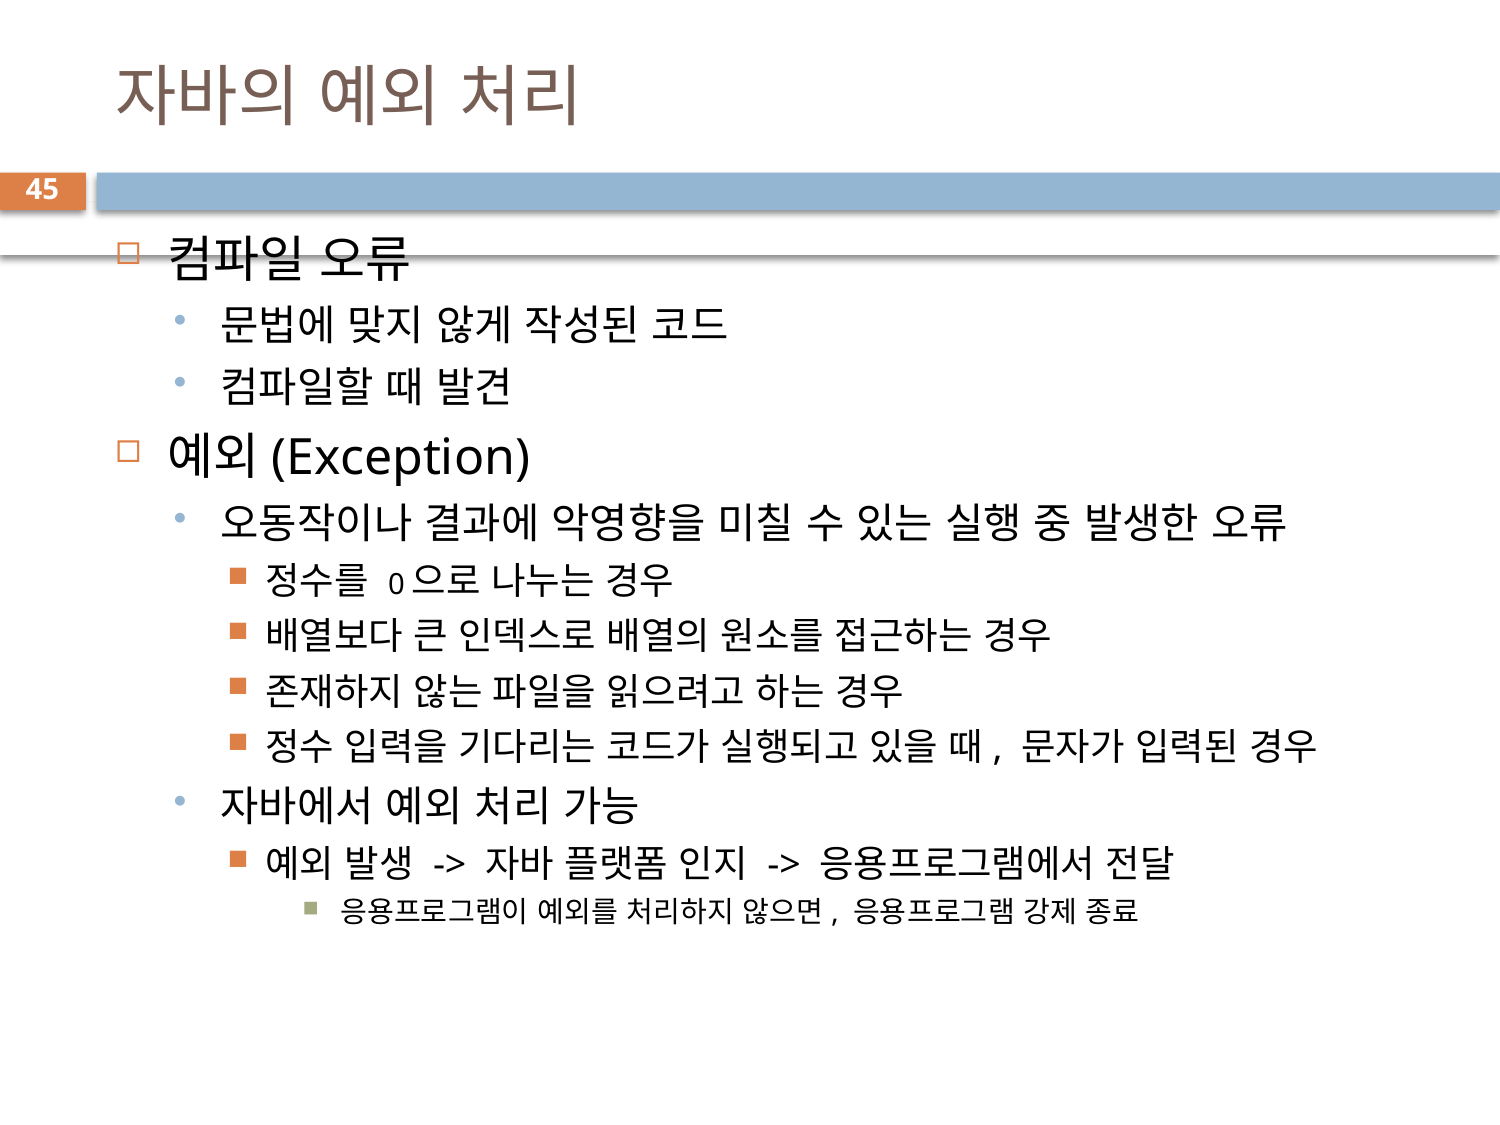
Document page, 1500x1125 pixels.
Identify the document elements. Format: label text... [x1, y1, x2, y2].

title 자바의 예외 처리 [100, 37, 1438, 149]
slide_number 45 [0, 170, 87, 211]
list 컴파일 오류 문법에 맞지 않게 작성된 코드 컴파일할 때 발견 예외(Exception) 오동작이나 결과에 악영향을 미칠 수 있는 실행 중 발생한 오류 정수를 0으로 나누는 경우 배열보다 큰 인덱스로 배열의 원소를 접근하는 경우 존재하지 않는 파일을 읽으려고 하는 경우 정수 입력을 기다리는 코드가 실행되고 있을 때, 문자가 입력된 경우 자바에서 예외 처리 가능 예외 발생 -> 자바 플랫폼 인지 -> 응용프로그램에서 전달 응용프로그램이 예외를 처리하지 않으면, 응용프로그램 강제 종료 [100, 219, 1438, 1047]
